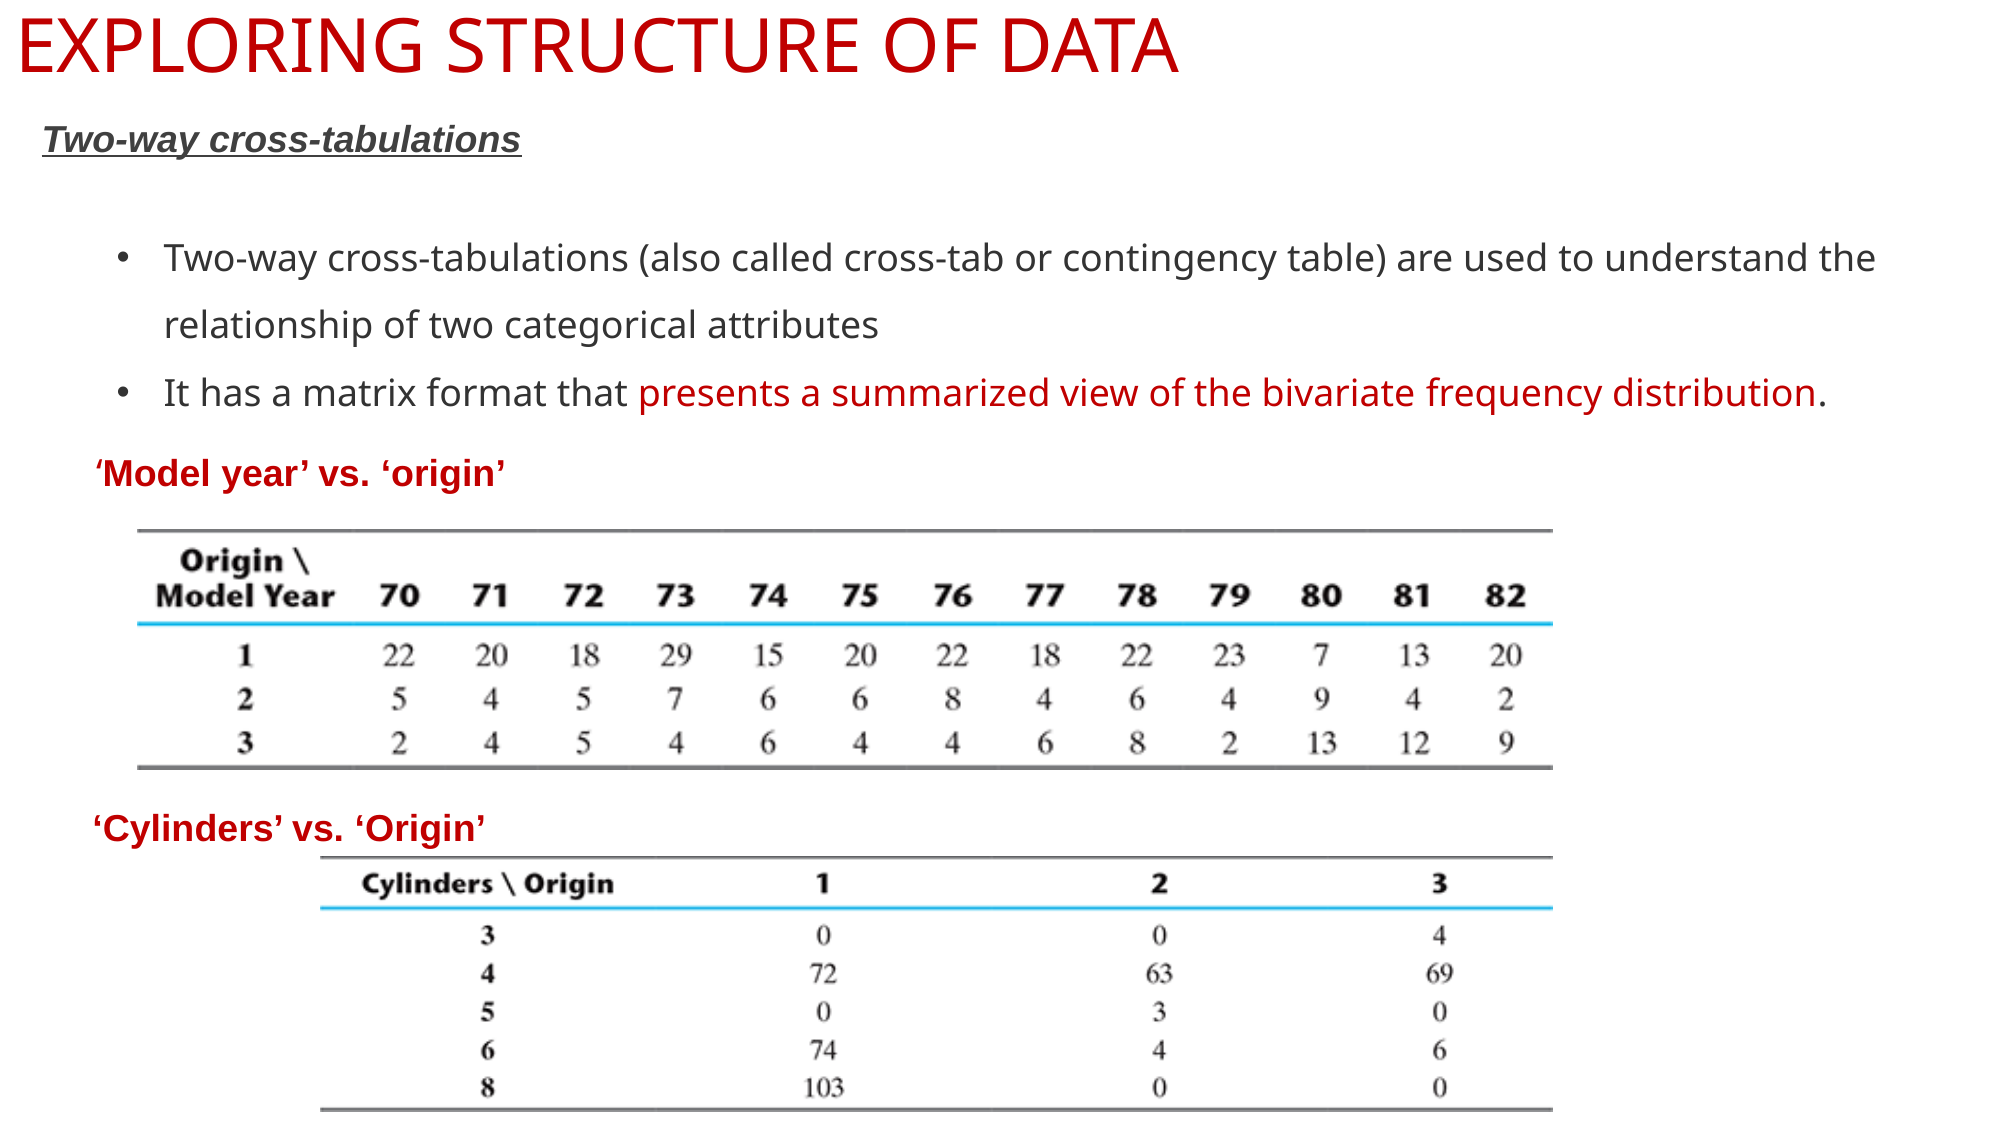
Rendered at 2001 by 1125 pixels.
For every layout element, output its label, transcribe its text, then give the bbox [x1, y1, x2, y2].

text_box ‘Cylinders’ vs. ‘Origin’ [77, 796, 1093, 856]
picture [137, 529, 1553, 770]
text_box Two-way cross-tabulations [26, 107, 1043, 168]
text_box Two-way cross-tabulations (also called cross-tab or contingency table) are used to understand the relationship of two categorical attributes It has a matrix format that presents a summarized view of the bivariate frequency distribution. [101, 204, 1949, 422]
text_box ‘Model year’ vs. ‘origin’ [81, 441, 1097, 502]
text_box EXPLORING STRUCTURE OF DATA [0, 0, 1725, 112]
picture [320, 856, 1553, 1112]
